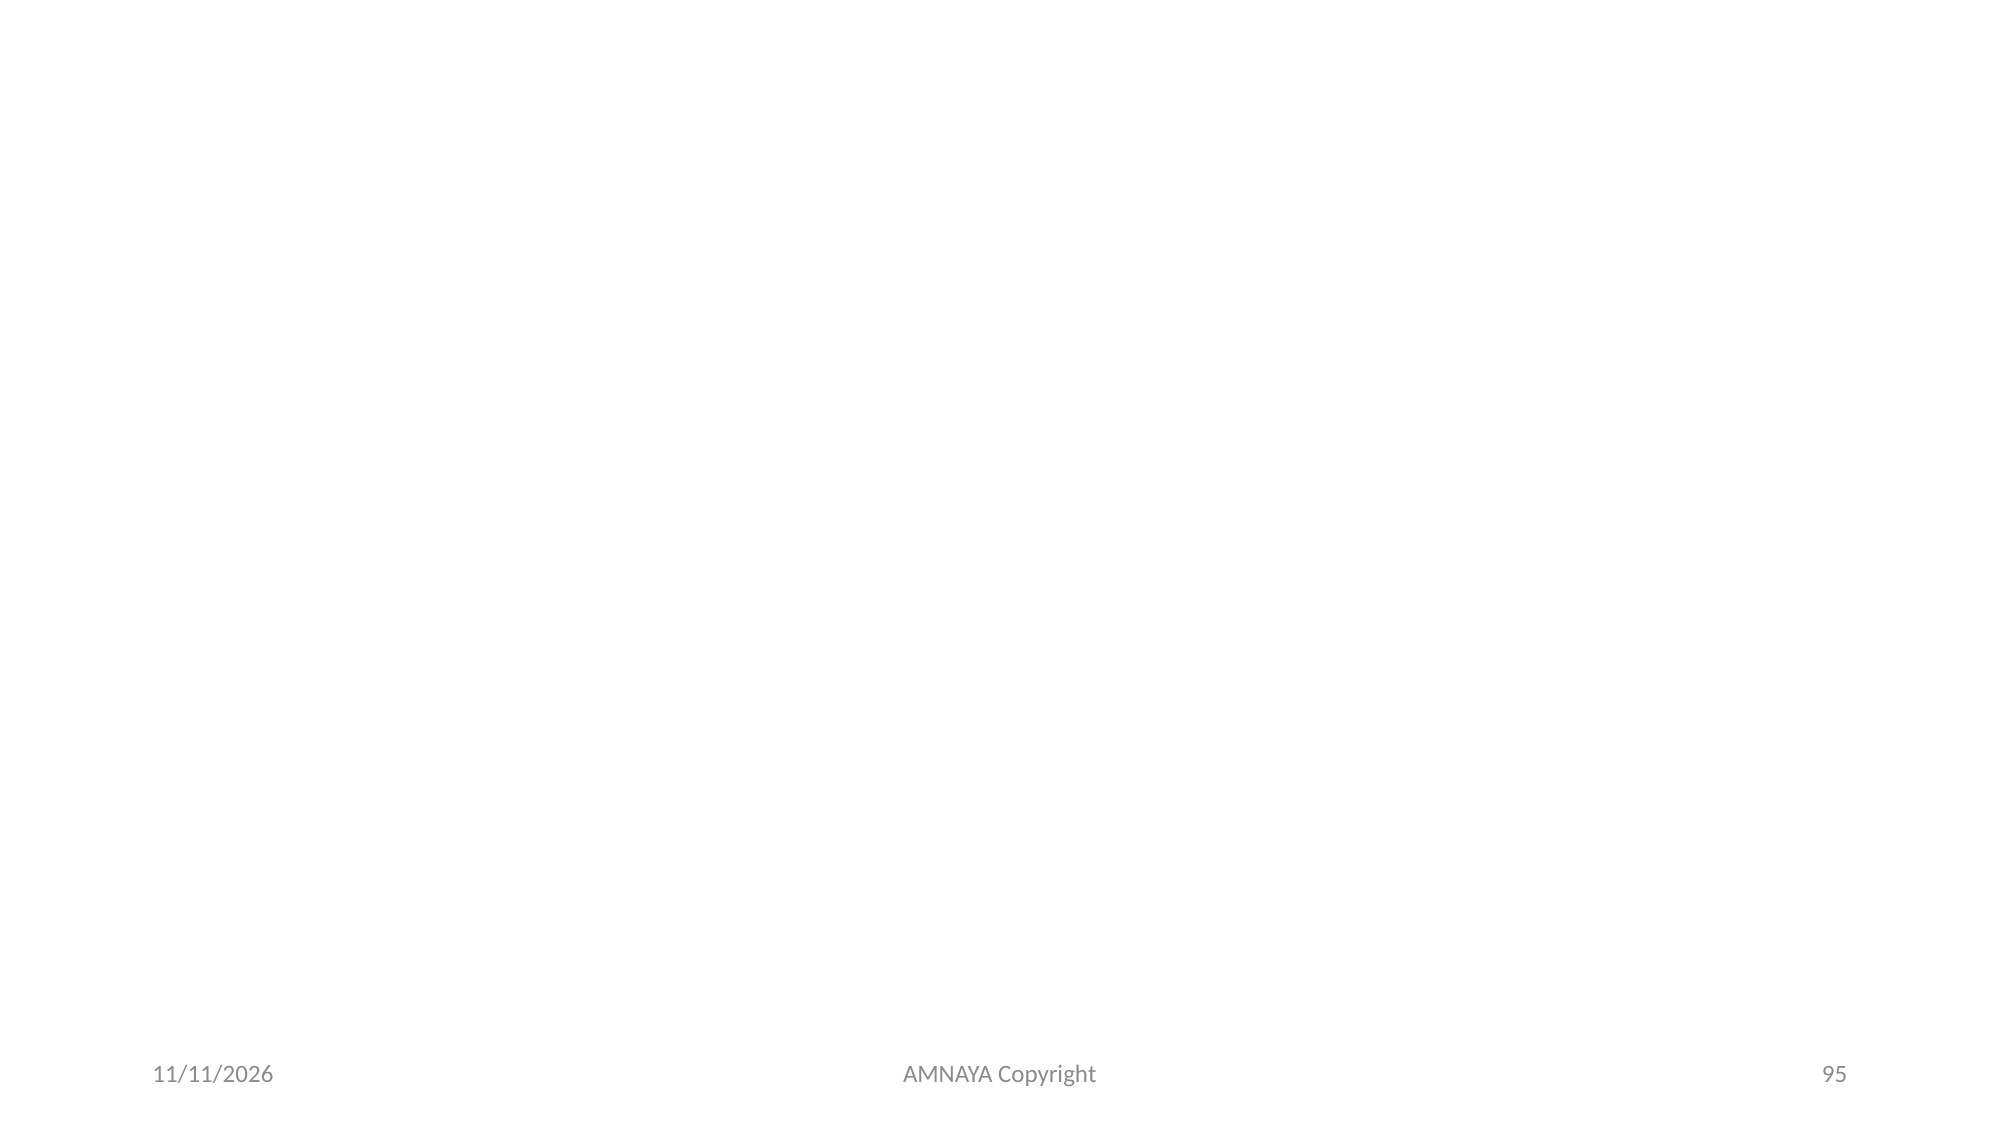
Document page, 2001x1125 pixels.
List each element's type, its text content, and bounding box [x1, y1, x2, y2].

slide_number 95 [1412, 1042, 1863, 1103]
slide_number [137, 1042, 588, 1103]
footer AMNAYA Copyright [662, 1042, 1338, 1103]
